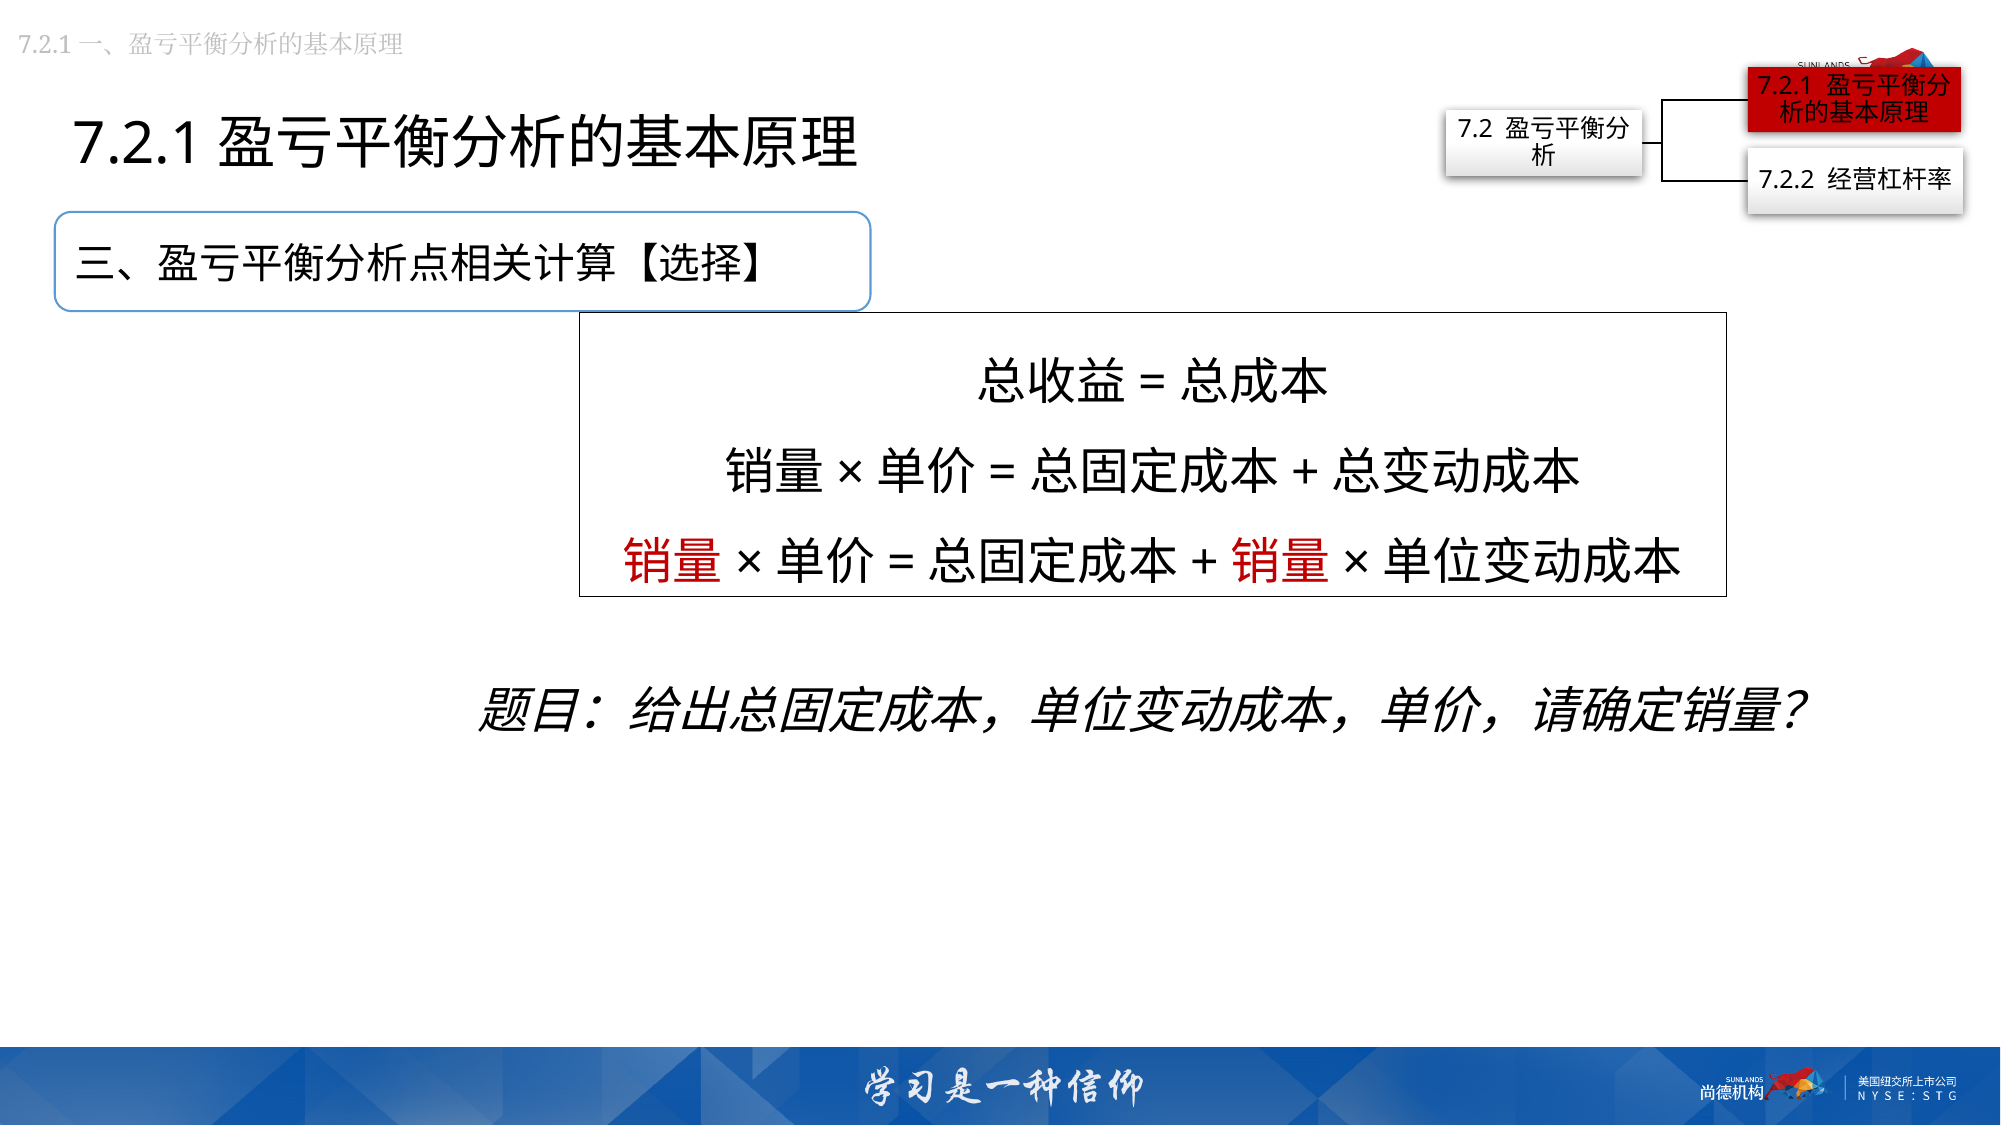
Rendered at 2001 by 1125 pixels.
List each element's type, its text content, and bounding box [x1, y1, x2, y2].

text_box 题目：给出总固定成本，单位变动成本，单价，请确定销量？ [462, 641, 1857, 836]
text_box 7.2.1盈亏平衡分析的基本原理 [54, 95, 1323, 184]
text_box 三、盈亏平衡分析点相关计算【选择】 [53, 210, 872, 313]
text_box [1323, 0, 2000, 312]
text_box 总收益=总成本 销量×单价=总固定成本+总变动成本 销量×单价=总固定成本+销量×单位变动成本 [579, 312, 1727, 597]
text_box 7.2.1一、盈亏平衡分析的基本原理 [3, 21, 419, 67]
picture [0, 1047, 2001, 1125]
